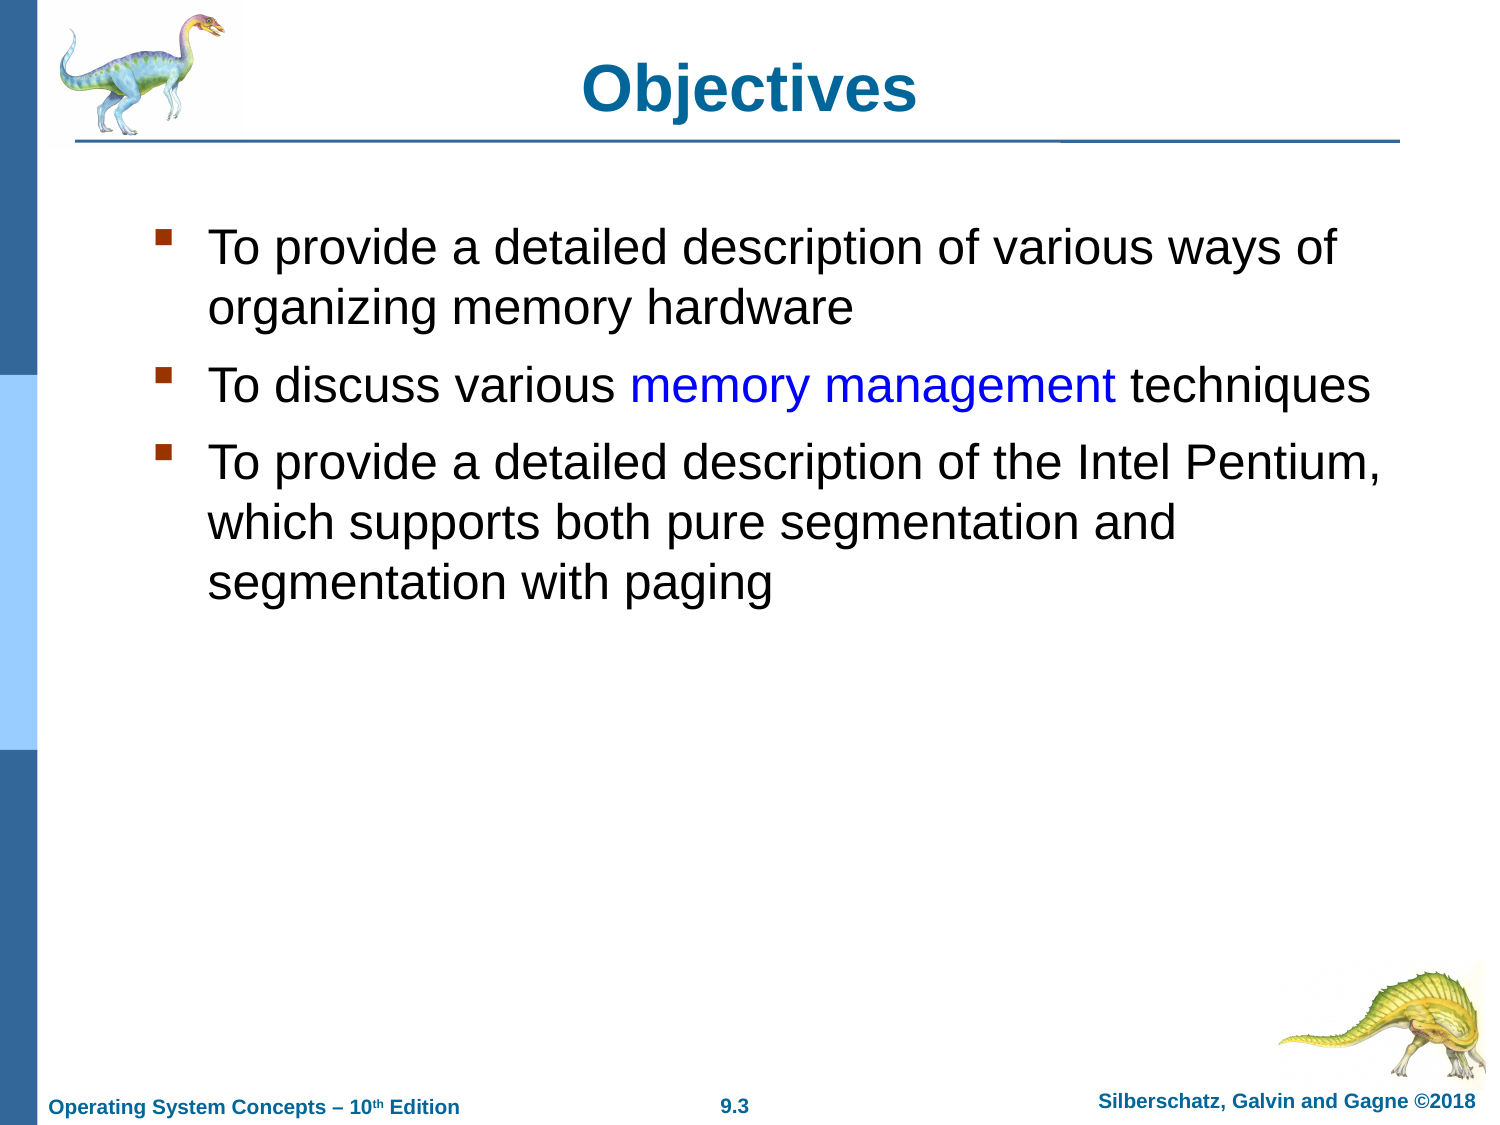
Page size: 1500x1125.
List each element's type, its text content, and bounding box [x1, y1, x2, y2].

picture [46, 0, 243, 149]
list To provide a detailed description of various ways of organizing memory hardware To discuss various memory management techniques To provide a detailed description of the Intel Pentium, which supports both pure segmentation and segmentation with paging [136, 207, 1406, 936]
picture [1275, 959, 1486, 1090]
title Objectives [75, 37, 1425, 132]
